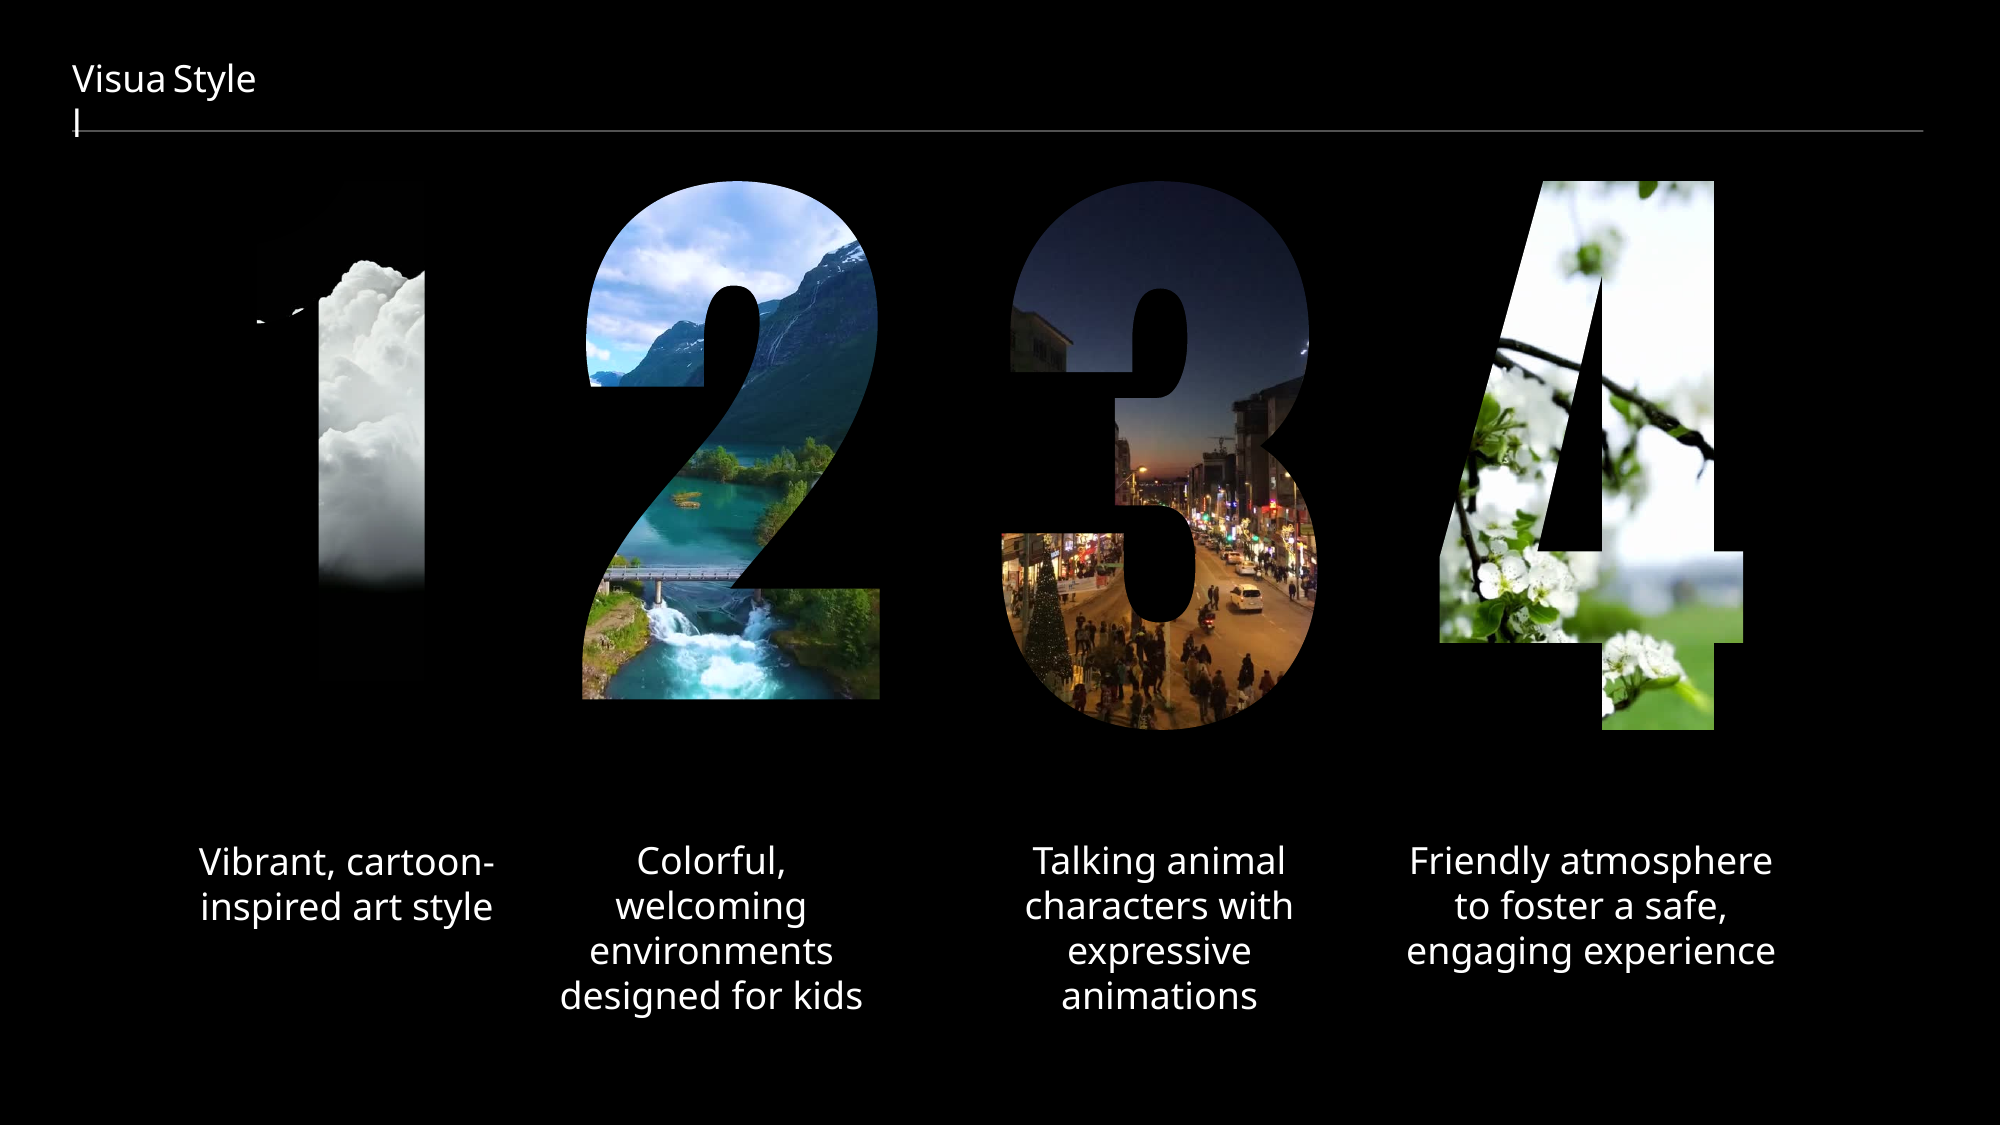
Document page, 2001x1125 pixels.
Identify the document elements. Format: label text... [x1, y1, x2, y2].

text_box Style [138, 47, 323, 108]
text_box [581, 180, 881, 700]
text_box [1438, 180, 1744, 731]
text_box Colorful, welcoming environments designed for kids [521, 829, 902, 1025]
text_box Talking animal characters with expressive animations [951, 829, 1368, 1025]
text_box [256, 180, 426, 682]
text_box Visual [57, 47, 191, 153]
text_box Vibrant, cartoon-inspired art style [138, 830, 521, 936]
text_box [1001, 180, 1318, 731]
text_box Friendly atmosphere to foster a safe, engaging experience [1383, 829, 1800, 980]
